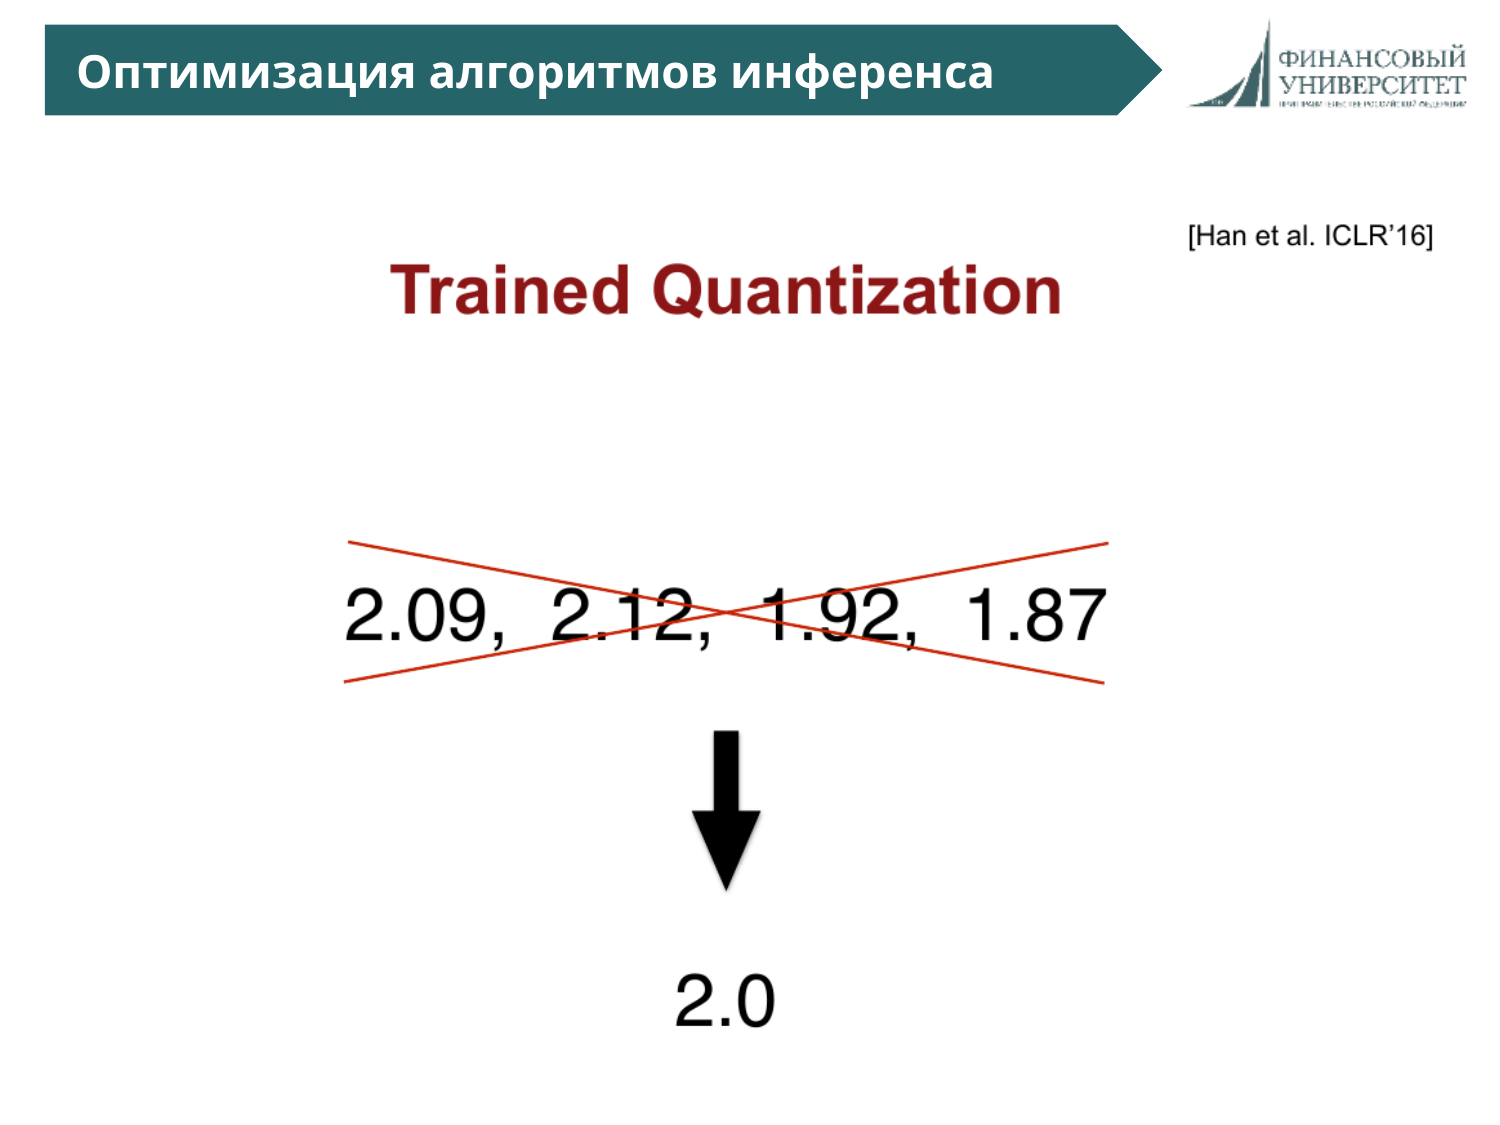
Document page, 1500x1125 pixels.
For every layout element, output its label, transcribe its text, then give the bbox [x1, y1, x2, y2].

picture [17, 204, 1477, 1088]
text_box [42, 22, 1166, 118]
text_box Оптимизация алгоритмов инференса [61, 35, 1020, 105]
picture [1184, 15, 1468, 116]
